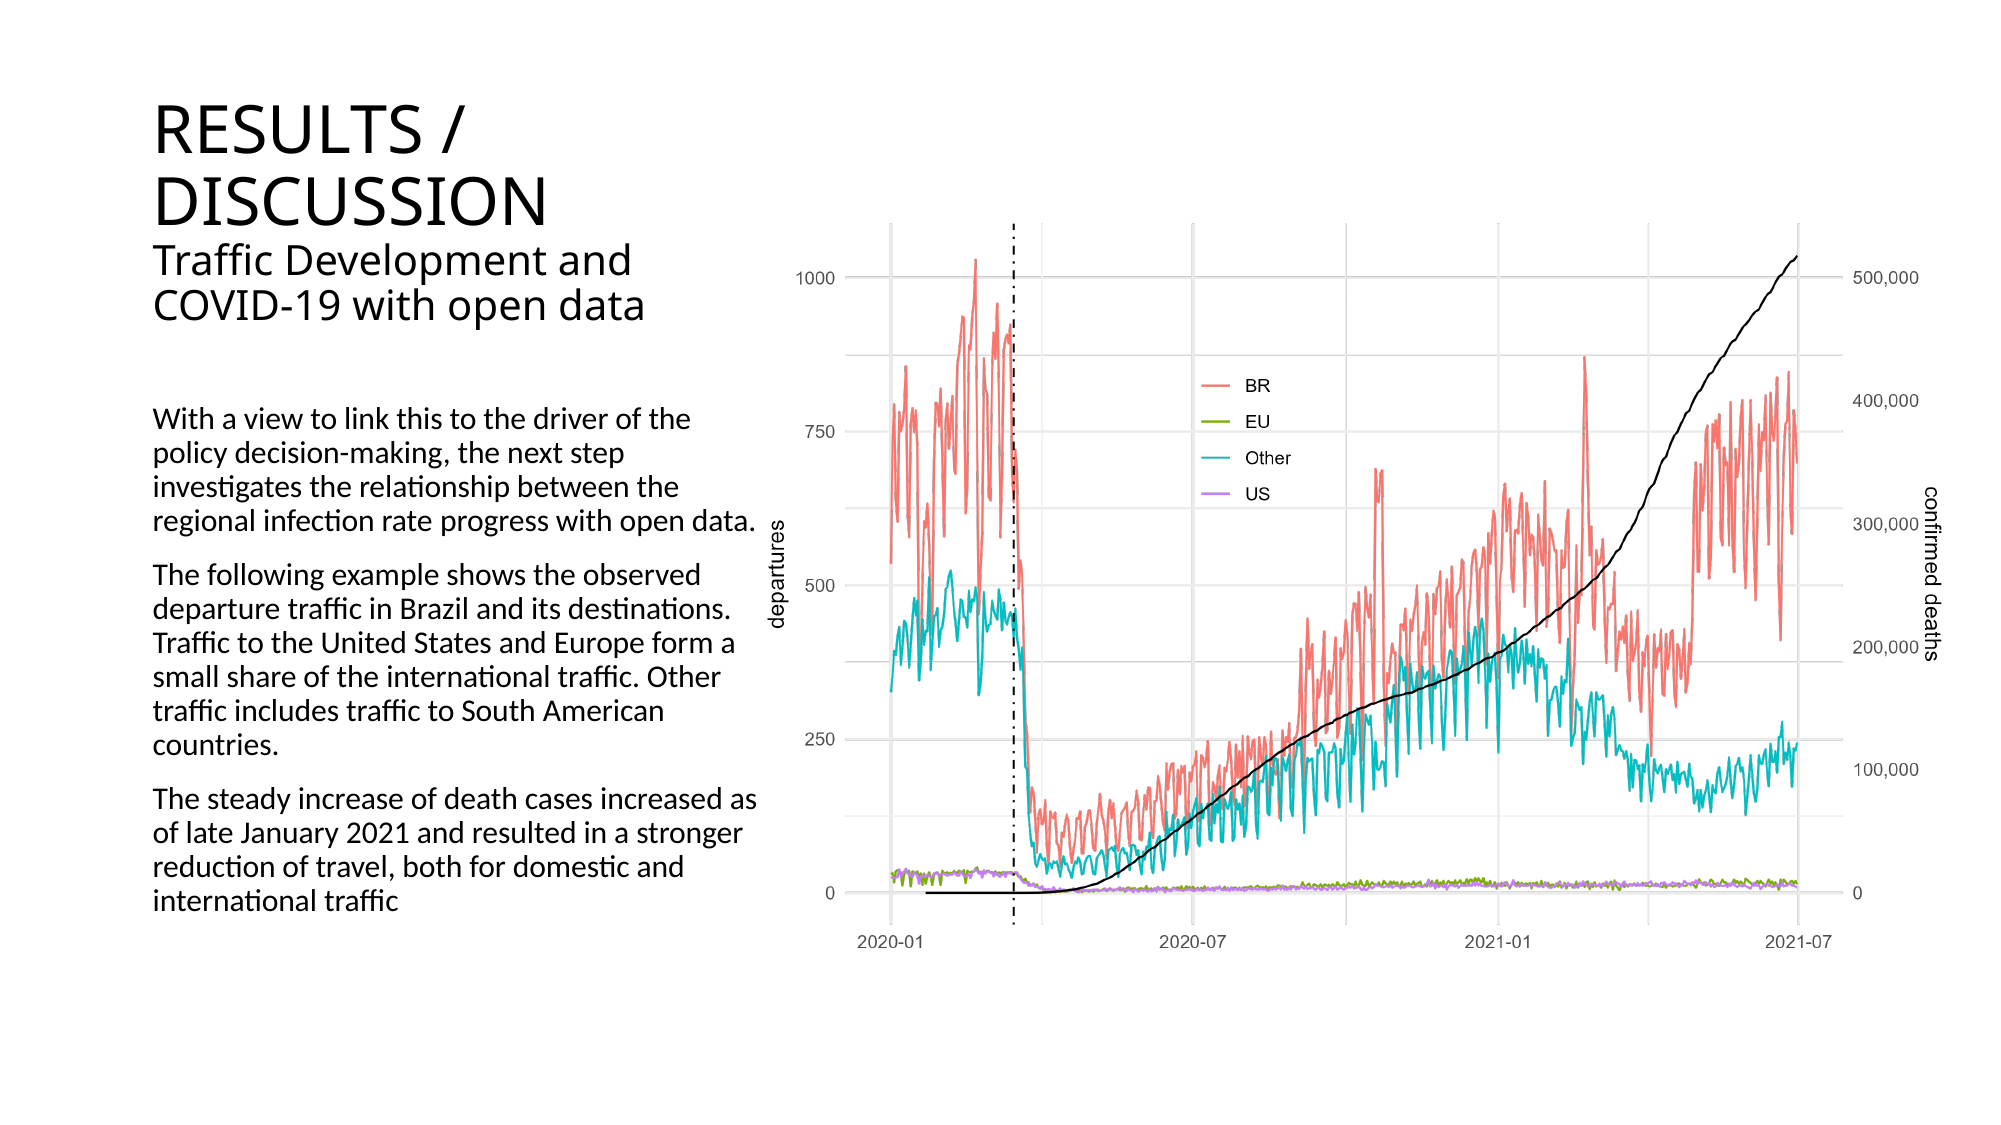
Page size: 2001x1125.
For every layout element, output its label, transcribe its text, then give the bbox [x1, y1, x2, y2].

title RESULTS / DISCUSSION Traffic Development and COVID-19 with open data [137, 75, 783, 337]
picture [756, 212, 1957, 963]
list With a view to link this to the driver of the policy decision-making, the next step investigates the relationship between the regional infection rate progress with open data. The following example shows the observed departure traffic in Brazil and its destinations. Traffic to the United States and Europe form a small share of the international traffic. Other traffic includes traffic to South American countries. The steady increase of death cases increased as of late January 2021 and resulted in a stronger reduction of travel, both for domestic and international traffic [137, 337, 756, 963]
